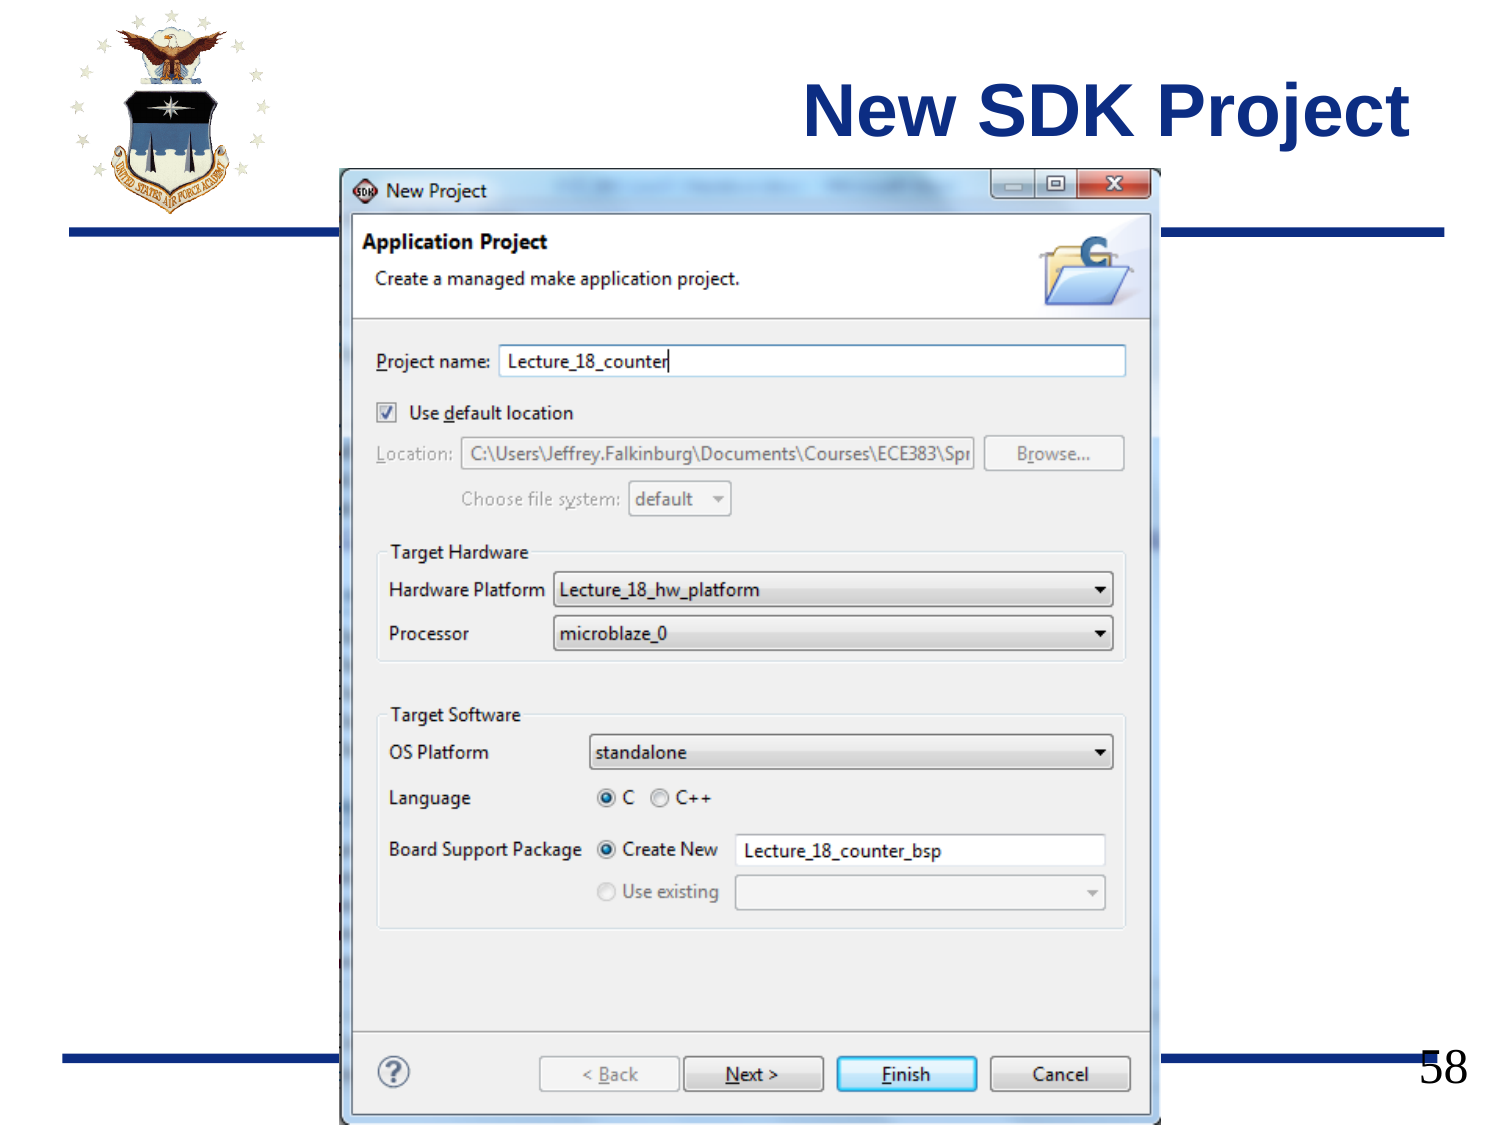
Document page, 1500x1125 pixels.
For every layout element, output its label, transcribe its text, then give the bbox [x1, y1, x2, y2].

title New SDK Project [313, 12, 1427, 201]
slide_number 58 [1166, 1025, 1484, 1105]
picture [339, 168, 1161, 1125]
picture [63, 0, 275, 222]
